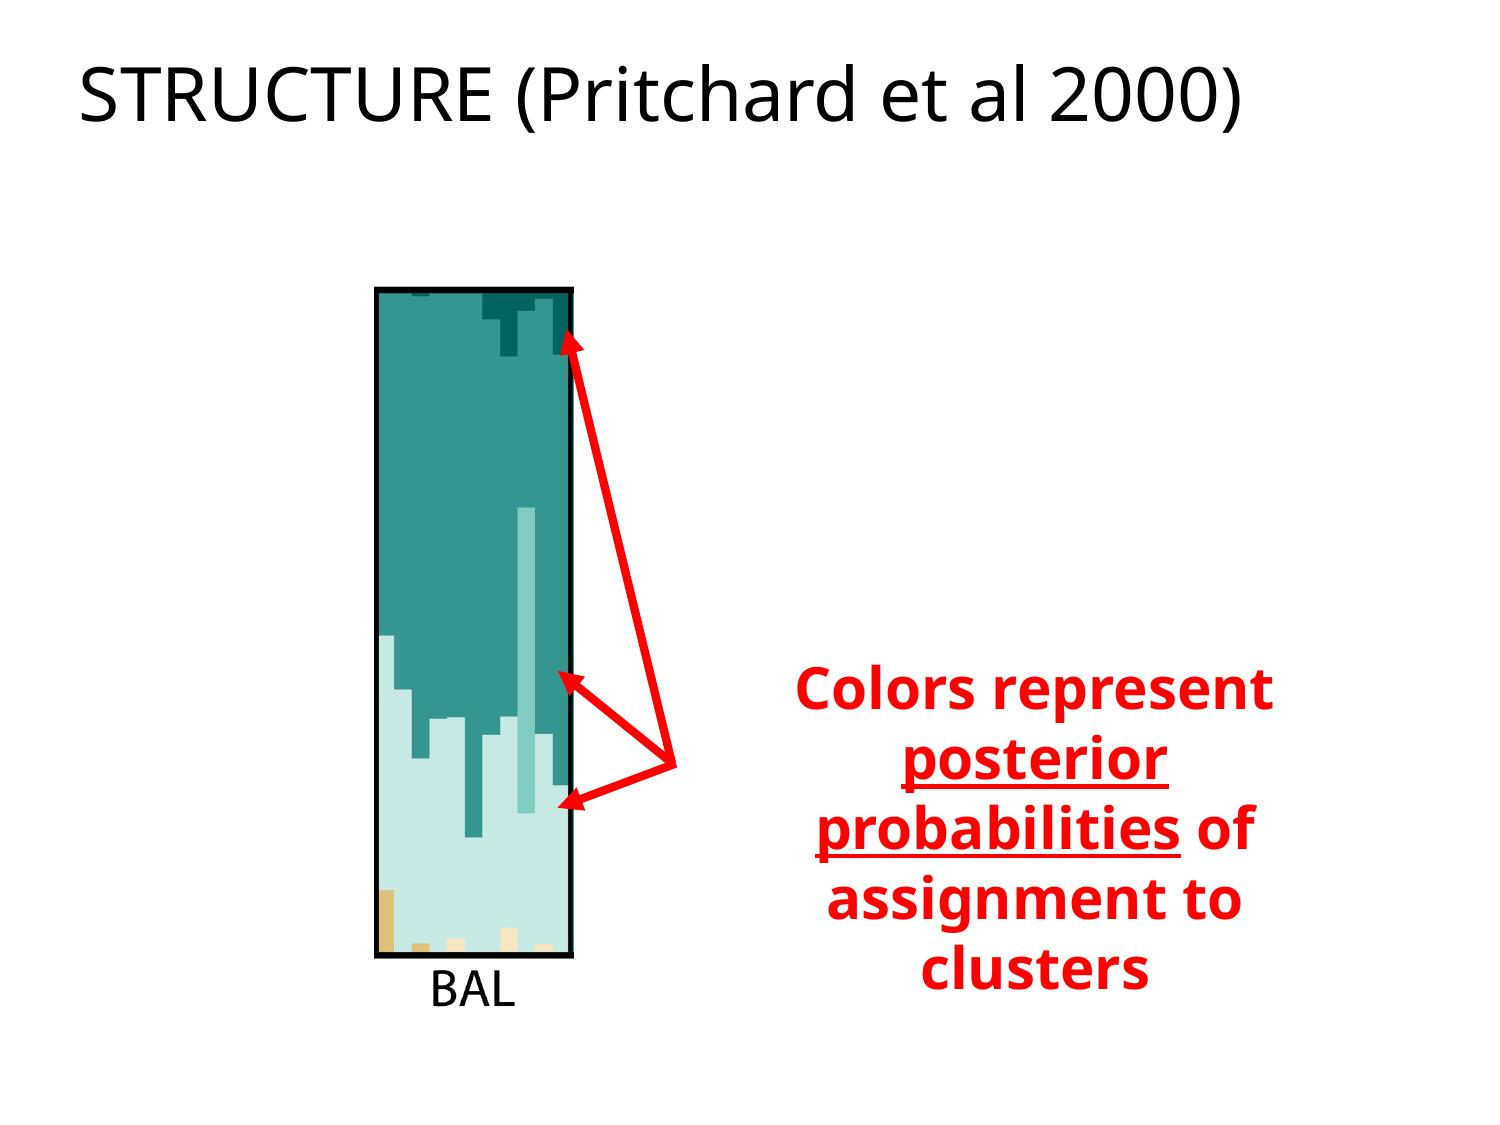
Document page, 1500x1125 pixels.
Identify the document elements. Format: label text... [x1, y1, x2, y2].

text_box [557, 763, 676, 808]
text_box Colors represent posterior probabilities of assignment to clusters [702, 643, 1368, 1009]
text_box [566, 328, 672, 763]
picture [374, 284, 574, 1024]
title STRUCTURE (Pritchard et al 2000) [64, 41, 1475, 153]
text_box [557, 670, 673, 764]
